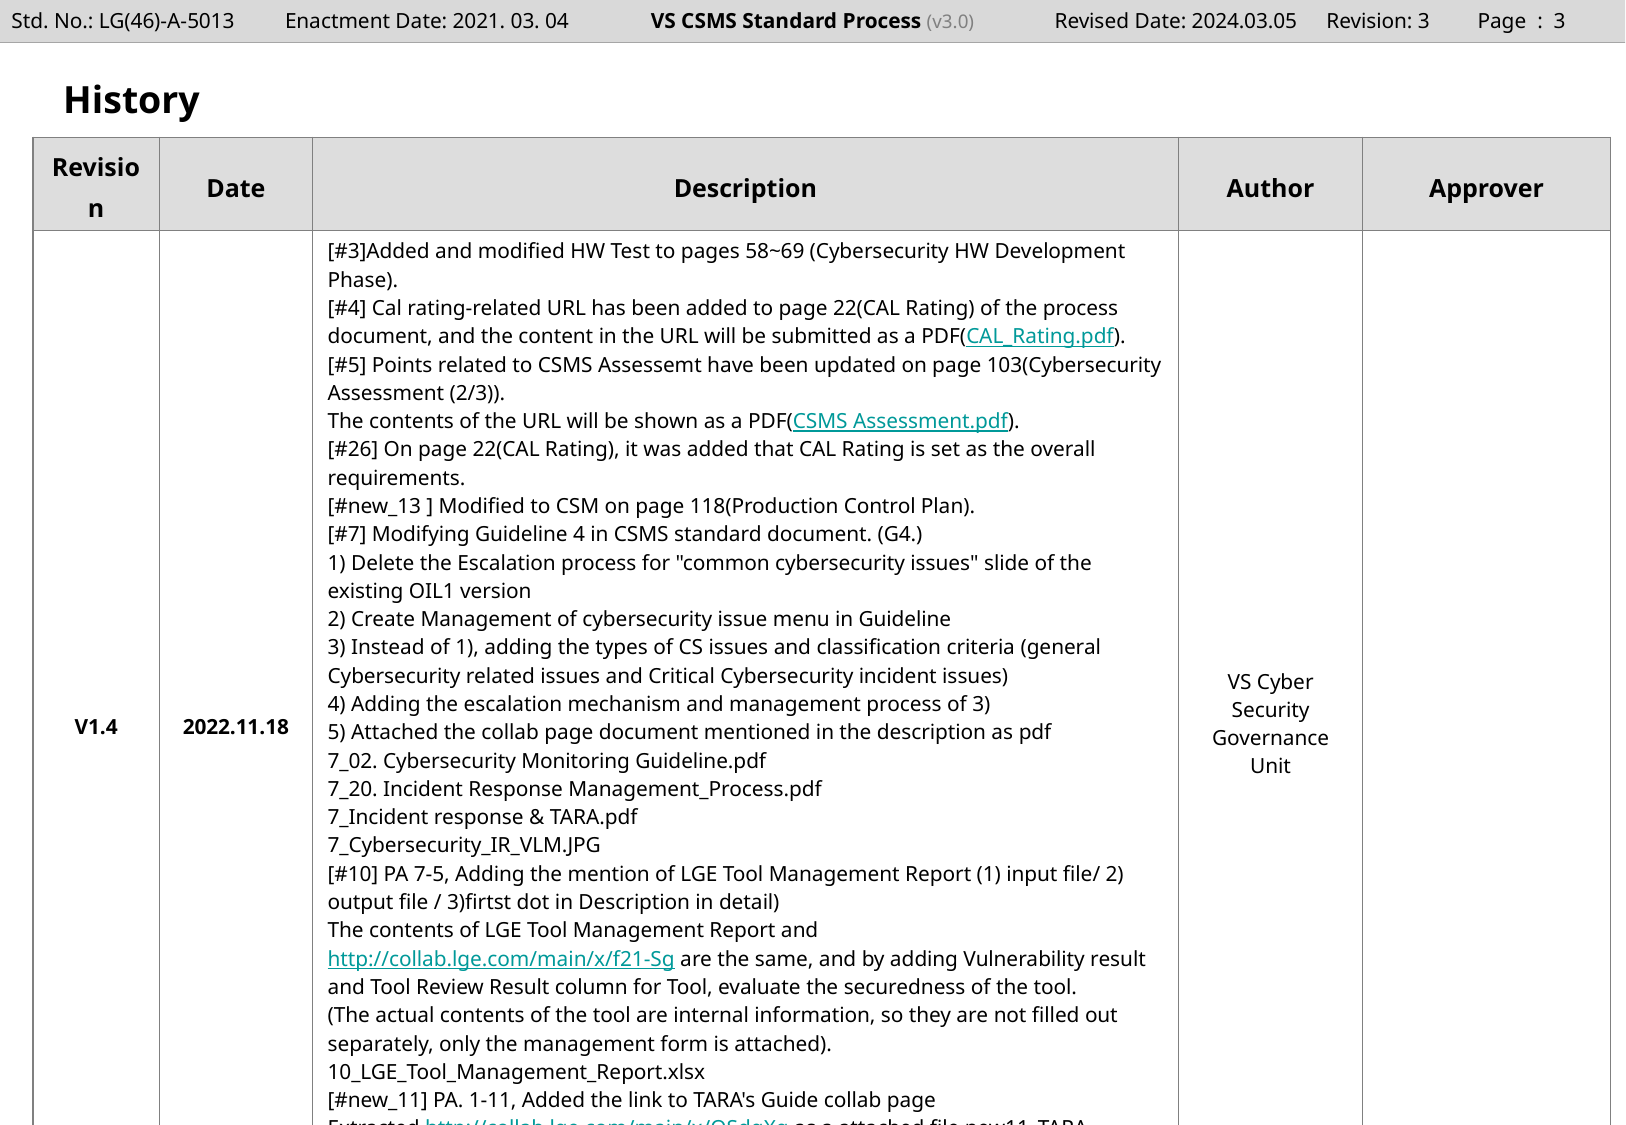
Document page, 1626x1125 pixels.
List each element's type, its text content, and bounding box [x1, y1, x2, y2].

table_header Author [1179, 138, 1362, 230]
table_header Approver [1363, 138, 1610, 230]
table_cell [1363, 231, 1610, 1125]
table_header Description [313, 138, 1178, 230]
title History [48, 68, 1336, 130]
table_cell VS Cyber Security Governance Unit [1179, 231, 1362, 1125]
table_header Revision [34, 138, 159, 230]
slide_number Page : 2 [1474, 7, 1587, 33]
table_cell [#3]Added and modified HW Test to pages 58~69 (Cybersecurity HW Development Phase). [#4] Cal rating-related URL has been added to page 22(CAL Rating) of the process document, and the content in the URL will be submitted as a PDF(CAL_Rating.pdf). [#5] Points related to CSMS Assessemt have been updated on page 103(Cybersecurity Assessment (2/3)). The contents of the URL will be shown as a PDF(CSMS Assessment.pdf). [#26] On page 22(CAL Rating), it was added that CAL Rating is set as the overall requirements. [#new_13 ] Modified to CSM on page 118(Production Control Plan). [#7] Modifying Guideline 4 in CSMS standard document. (G4.) 1) Delete the Escalation process for "common cybersecurity issues" slide of the existing OIL1 version 2) Create Management of cybersecurity issue menu in Guideline 3) Instead of 1), adding the types of CS issues and classification criteria (general Cybersecurity related issues and Critical Cybersecurity incident issues) 4) Adding the escalation mechanism and management process of 3) 5) Attached the collab page document mentioned in the description as pdf 7_02. Cybersecurity Monitoring Guideline.pdf 7_20. Incident Response Management_Process.pdf 7_Incident response & TARA.pdf 7_Cybersecurity_IR_VLM.JPG [#10] PA 7-5, Adding the mention of LGE Tool Management Report (1) input file/ 2) output file / 3)firtst dot in Description in detail) The contents of LGE Tool Management Report and http://collab.lge.com/main/x/f21-Sg are the same, and by adding Vulnerability result and Tool Review Result column for Tool, evaluate the securedness of the tool. (The actual contents of the tool are internal information, so they are not filled out separately, only the management form is attached). 10_LGE_Tool_Management_Report.xlsx [#new_11] PA. 1-11, Added the link to TARA's Guide collab page Extracted http://collab.lge.com/main/x/OSdgXg as a attached file new11_TARA Guideline.pdf [313, 231, 1178, 1125]
table_cell V1.4 [34, 231, 159, 1125]
table_cell 2022.11.18 [160, 231, 312, 1125]
table_header Date [160, 138, 312, 230]
